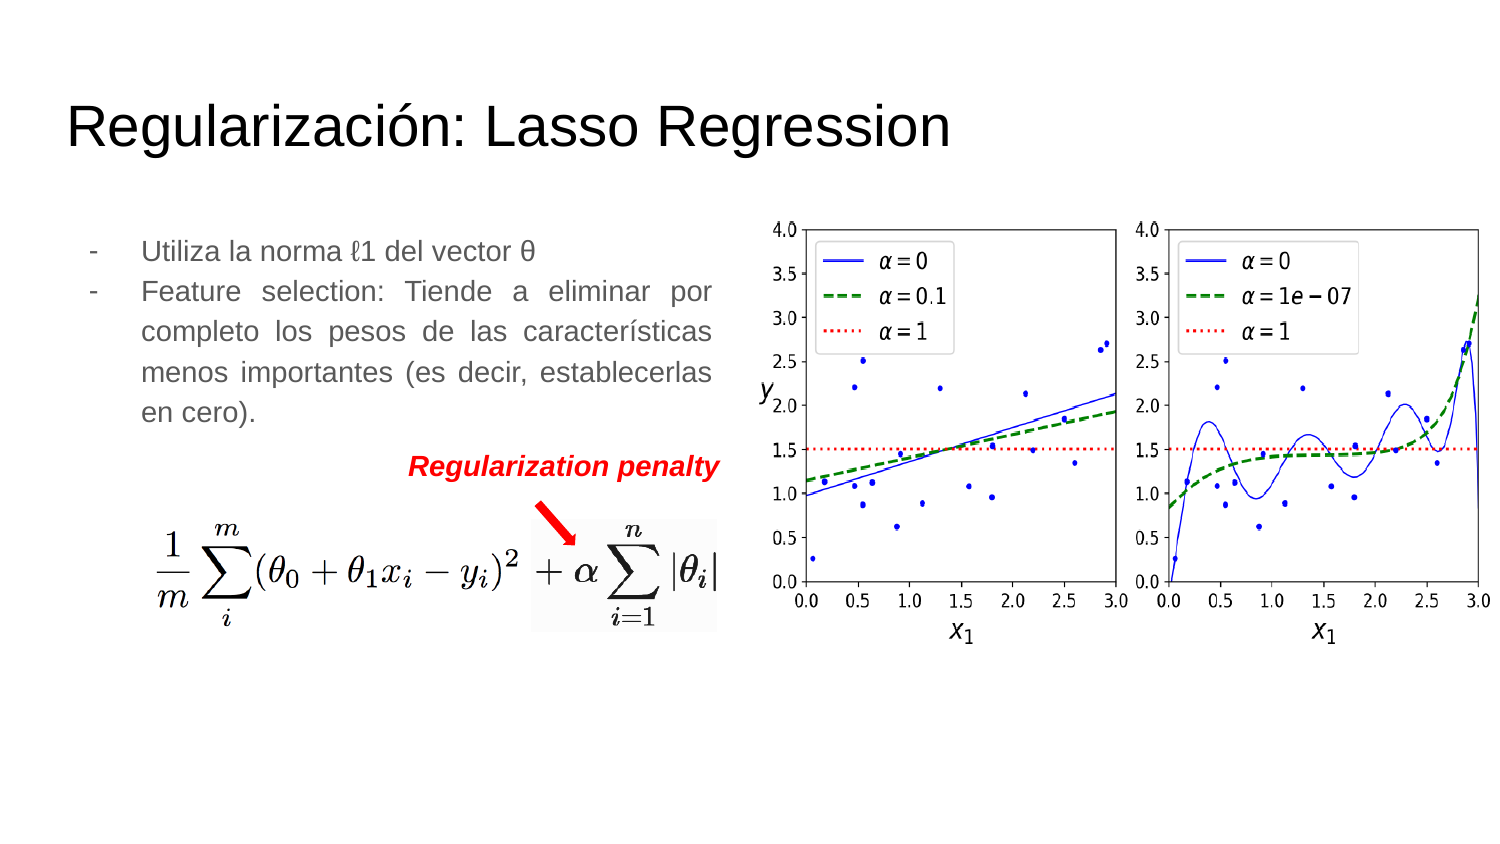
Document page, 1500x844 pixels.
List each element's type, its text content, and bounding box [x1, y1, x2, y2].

list Utiliza la norma ℓ1 del vector θ Feature selection: Tiende a eliminar por completo los pesos de las características menos importantes (es decir, establecerlas en cero). [51, 212, 729, 750]
text_box Regularization penalty [393, 432, 744, 555]
picture [149, 511, 718, 640]
picture [749, 211, 1494, 653]
title Regularización: Lasso Regression [51, 72, 1449, 167]
